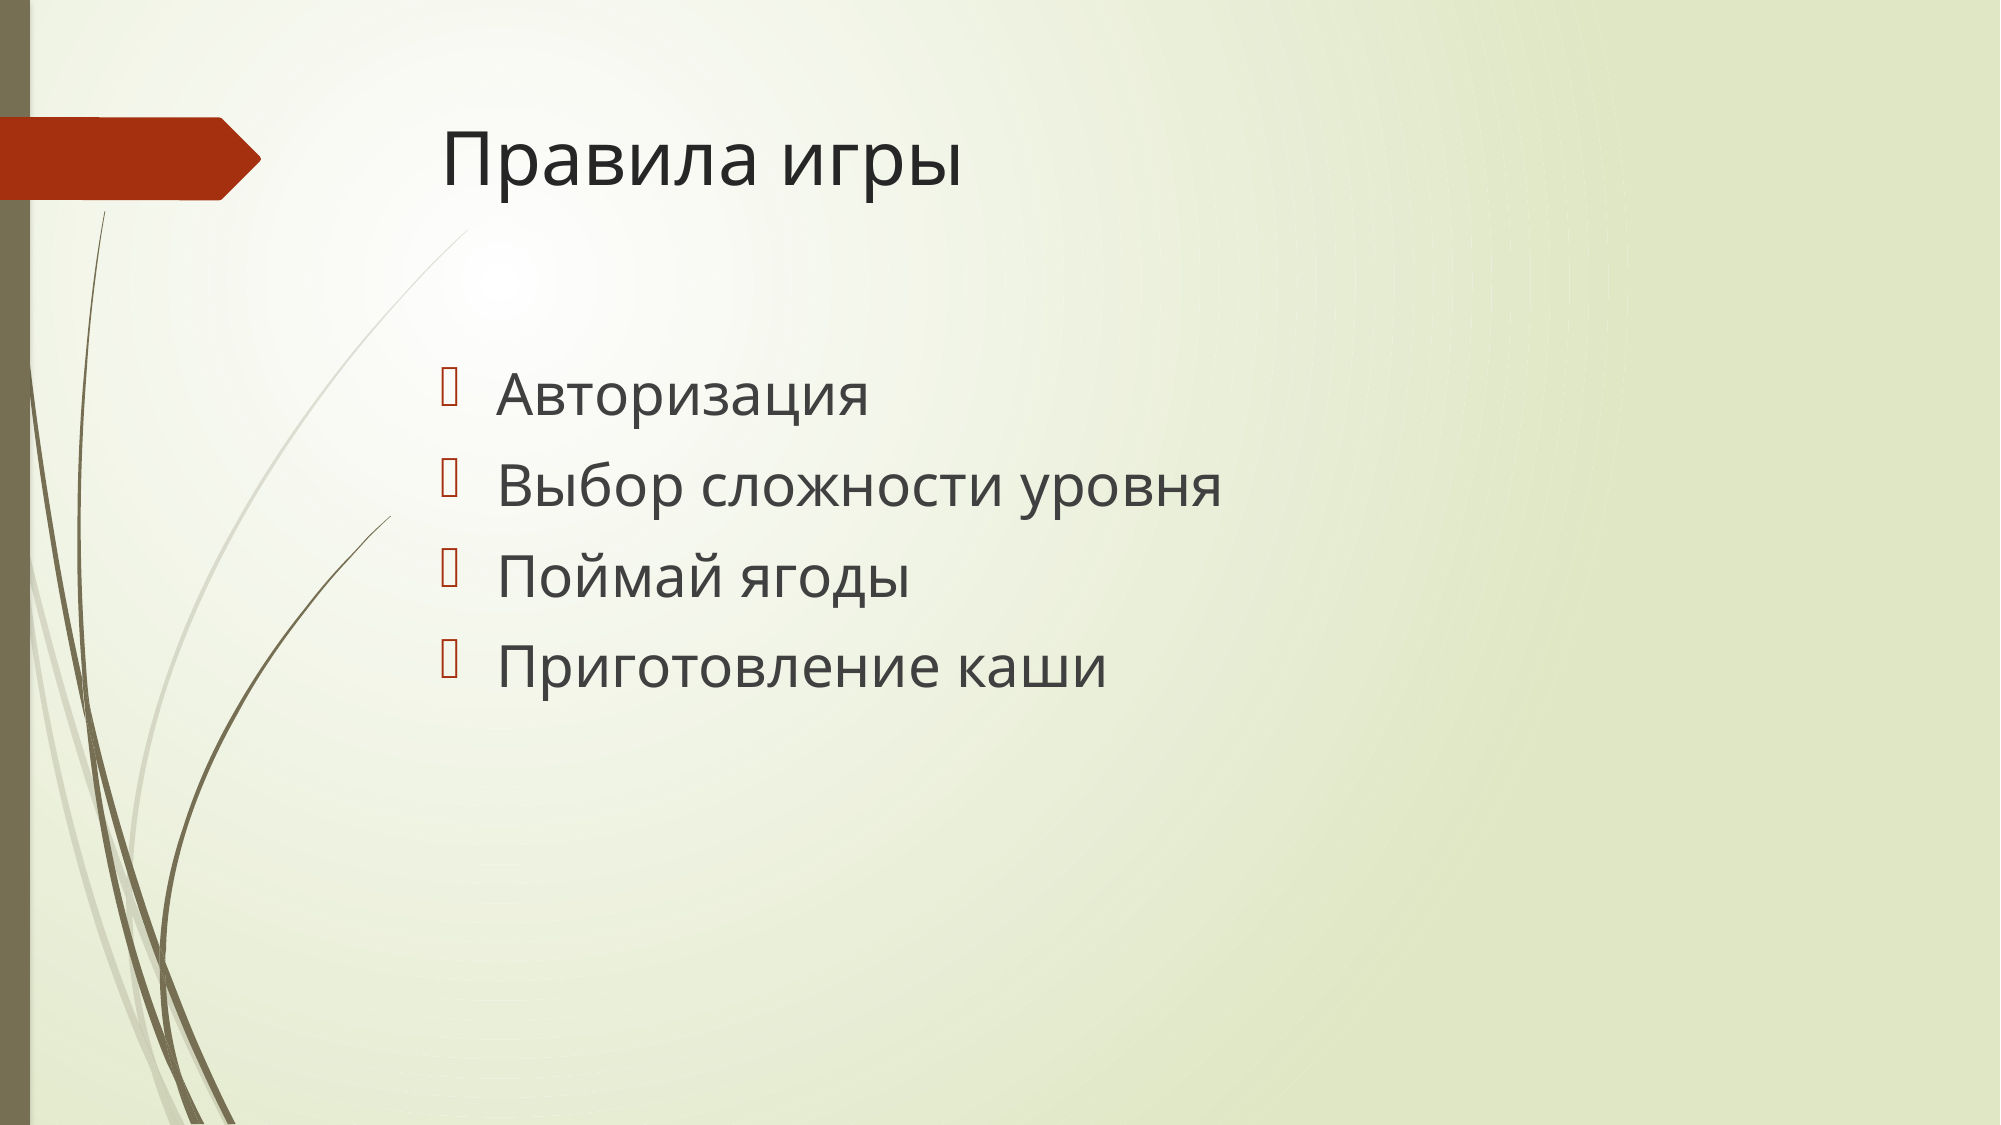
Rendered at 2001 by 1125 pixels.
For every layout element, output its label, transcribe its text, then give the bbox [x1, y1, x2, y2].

list Авторизация Выбор сложности уровня Поймай ягоды Приготовление каши [424, 350, 1888, 970]
title Правила игры [425, 102, 1888, 313]
